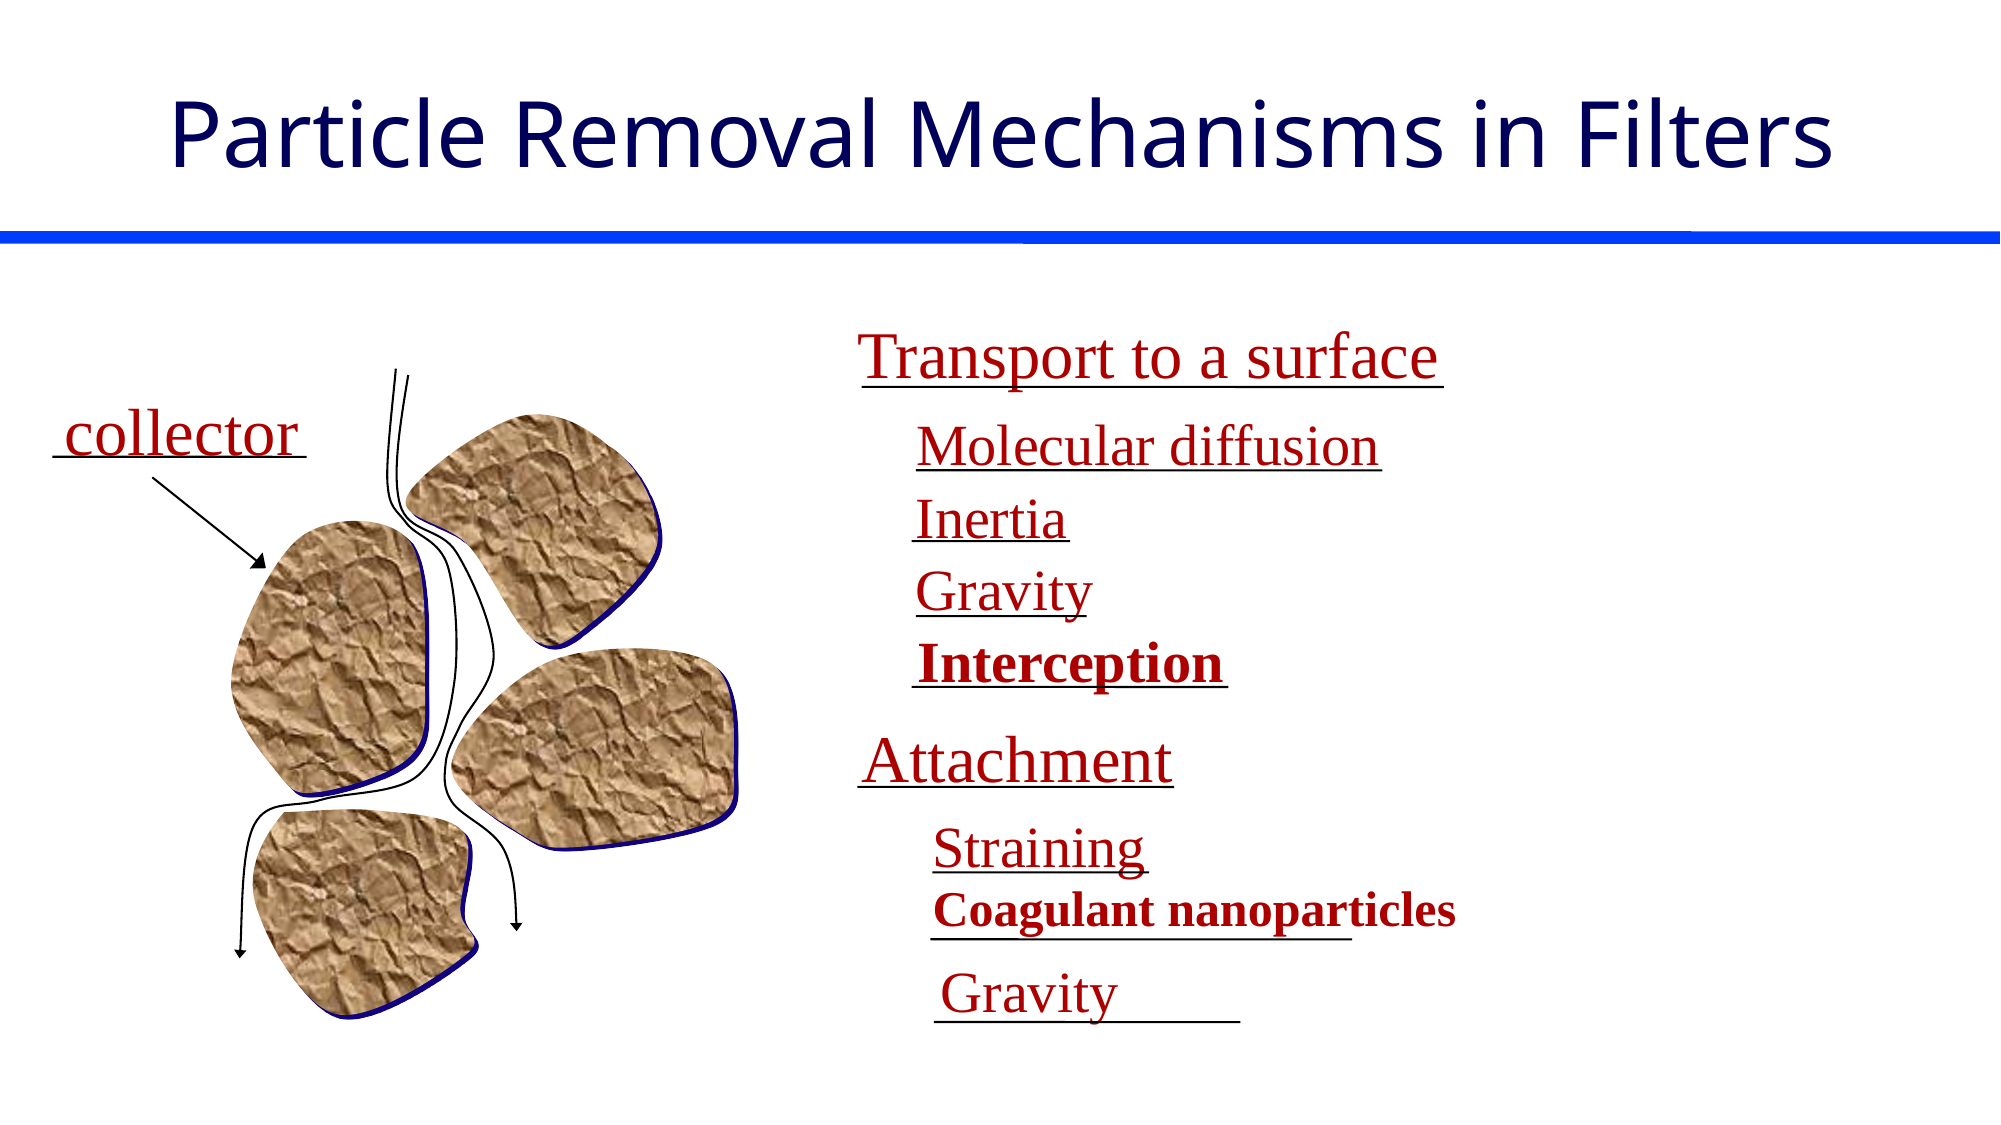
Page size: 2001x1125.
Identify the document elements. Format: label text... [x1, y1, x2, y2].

text_box Coagulant nanoparticles [918, 868, 1472, 944]
text_box Gravity [900, 544, 1109, 630]
text_box collector [50, 381, 314, 477]
text_box Gravity [925, 946, 1134, 1032]
text_box [152, 477, 266, 569]
text_box Inertia [900, 472, 1083, 544]
text_box [396, 374, 523, 932]
text_box [476, 648, 735, 848]
text_box Straining [917, 802, 1162, 887]
text_box [234, 368, 457, 959]
text_box [255, 809, 475, 1016]
text_box Molecular diffusion [901, 399, 1395, 485]
text_box Interception [902, 616, 1239, 702]
text_box Transport to a surface [842, 304, 1456, 400]
text_box [230, 520, 355, 783]
title Particle Removal Mechanisms in Filters [75, 37, 1930, 225]
text_box [428, 414, 659, 646]
text_box Attachment [846, 708, 1189, 804]
